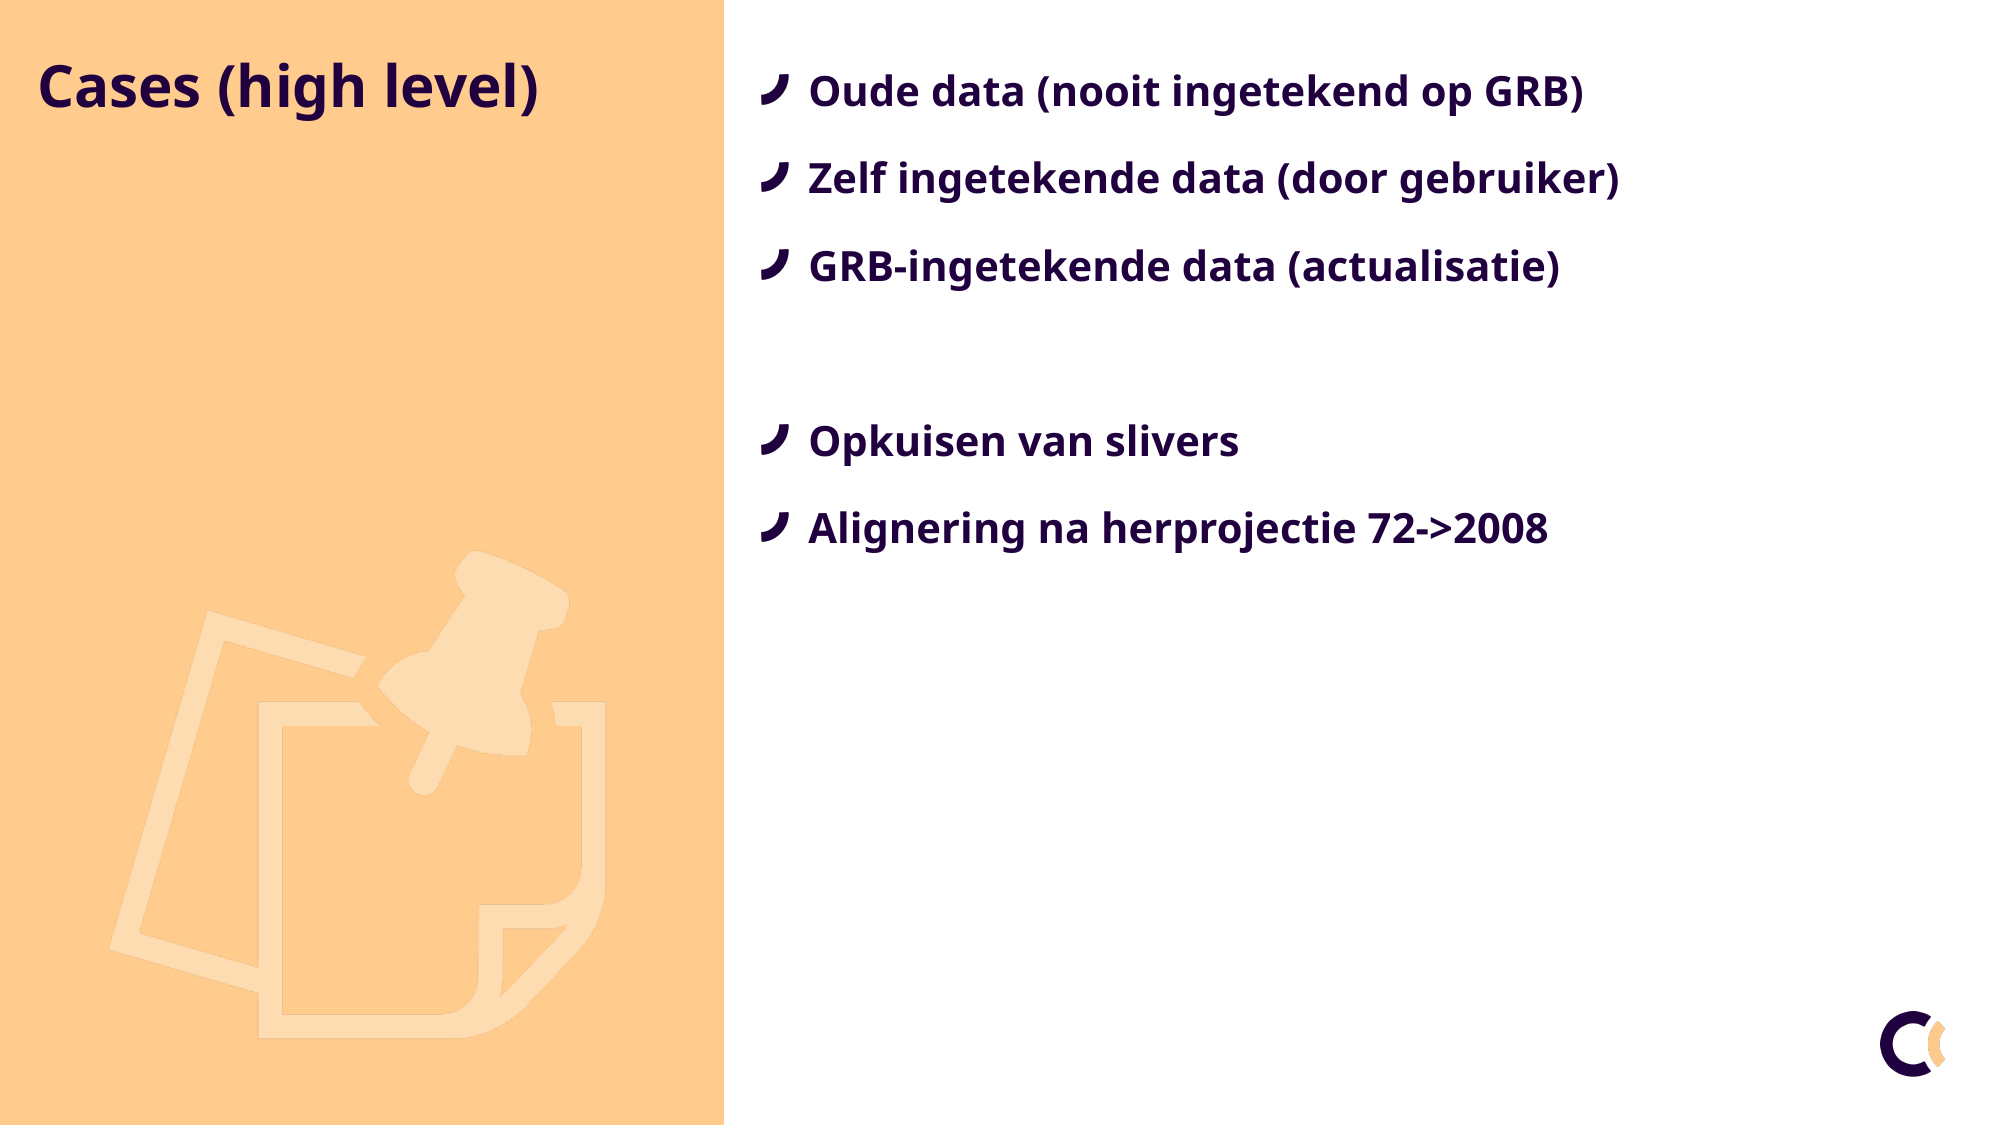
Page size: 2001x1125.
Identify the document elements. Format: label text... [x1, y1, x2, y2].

list Oude data (nooit ingetekend op GRB) Zelf ingetekende data (door gebruiker) GRB-ingetekende data (actualisatie) Opkuisen van slivers Alignering na herprojectie 72->2008 [761, 57, 1946, 961]
picture [761, 424, 789, 455]
picture [761, 512, 789, 542]
picture [761, 74, 789, 105]
picture [761, 249, 789, 280]
picture [761, 162, 789, 192]
picture [1880, 1011, 1946, 1078]
title Cases (high level) [37, 49, 692, 406]
picture [69, 508, 655, 1094]
